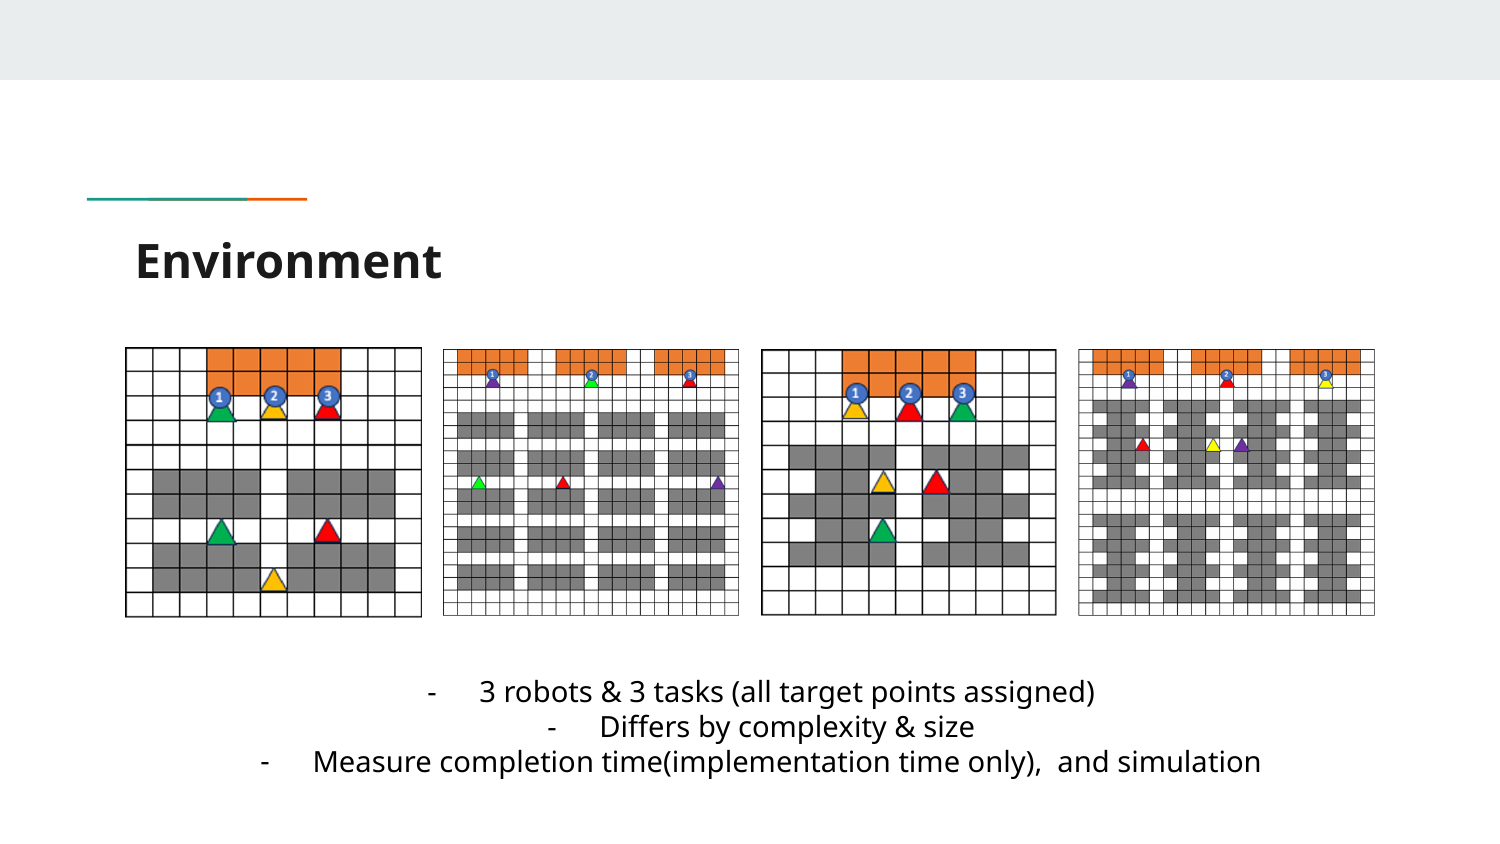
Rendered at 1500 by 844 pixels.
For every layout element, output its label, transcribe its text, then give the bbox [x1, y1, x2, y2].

picture [125, 347, 422, 618]
picture [760, 349, 1057, 616]
text_box 3 robots & 3 tasks (all target points assigned) Differs by complexity & size Measure completion time(implementation time only), and simulation [157, 658, 1342, 794]
picture [1078, 349, 1375, 616]
picture [443, 349, 740, 616]
title Environment [119, 216, 1381, 305]
